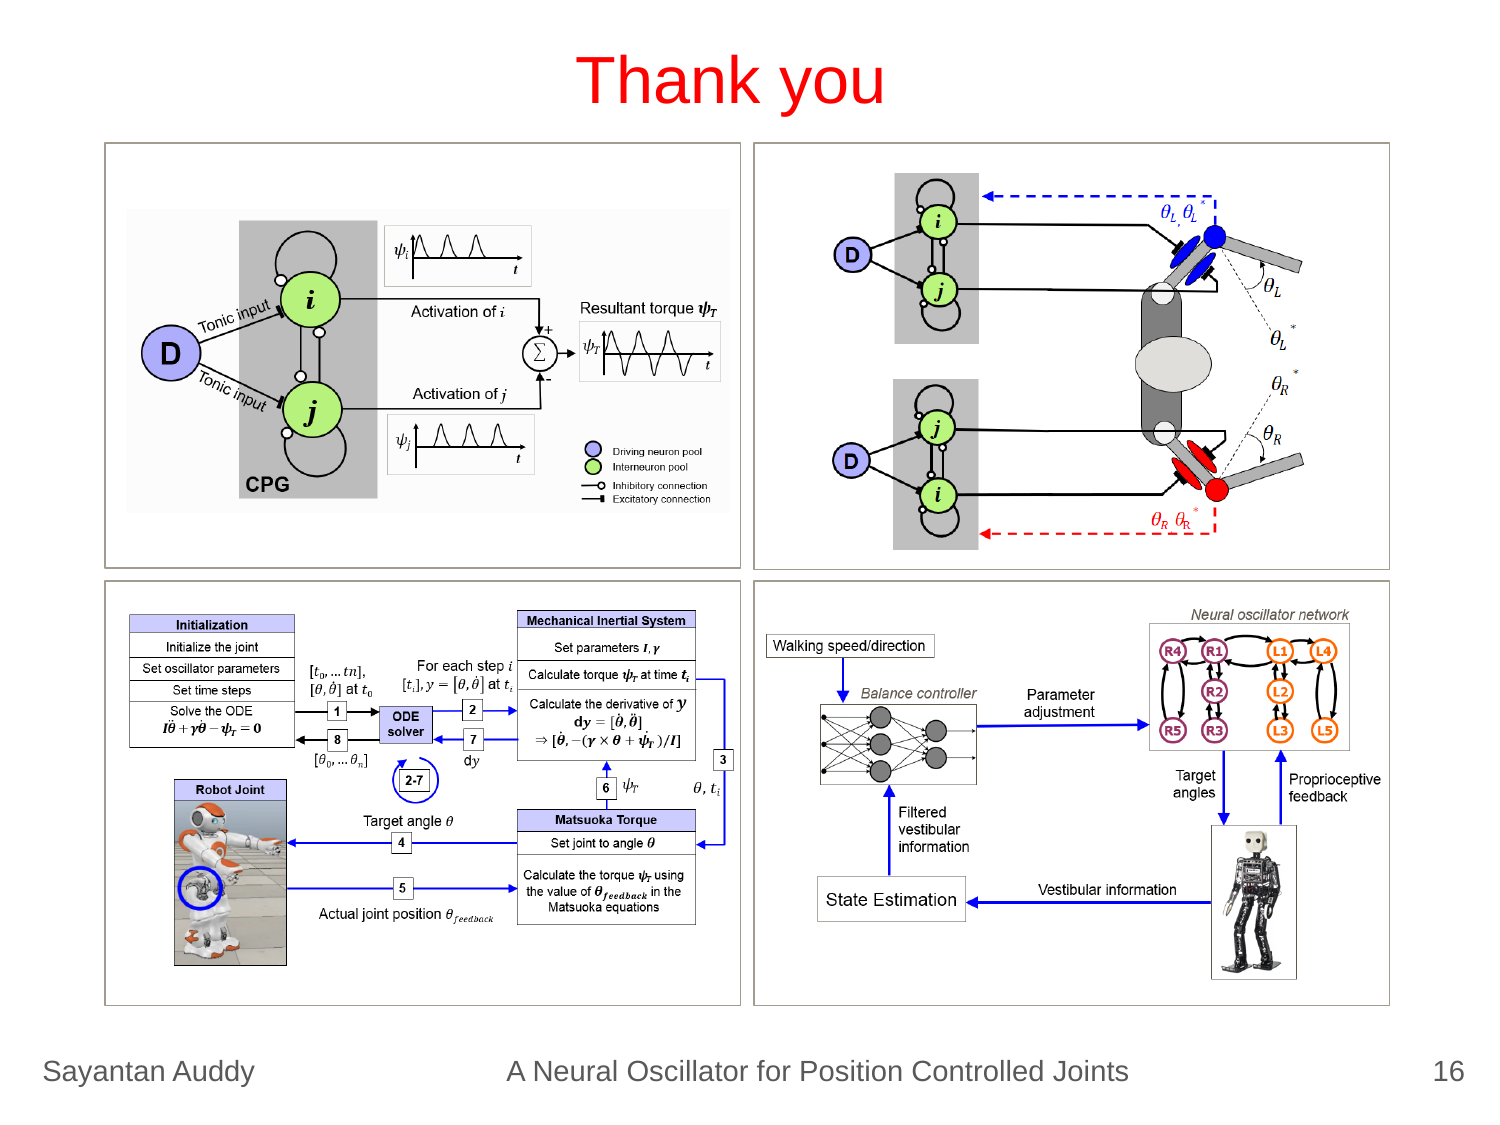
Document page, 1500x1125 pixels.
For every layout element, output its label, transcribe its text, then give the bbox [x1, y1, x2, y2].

text_box [104, 146, 741, 568]
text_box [753, 580, 1390, 1006]
picture [126, 209, 731, 513]
title Thank you [24, 8, 1438, 146]
text_box [753, 146, 1390, 570]
slide_number Sayantan Auddy [0, 1031, 298, 1110]
picture [783, 152, 1329, 575]
slide_number 16 [1371, 1031, 1481, 1110]
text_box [104, 580, 741, 1006]
footer A Neural Oscillator for Position Controlled Joints [308, 1031, 1329, 1110]
